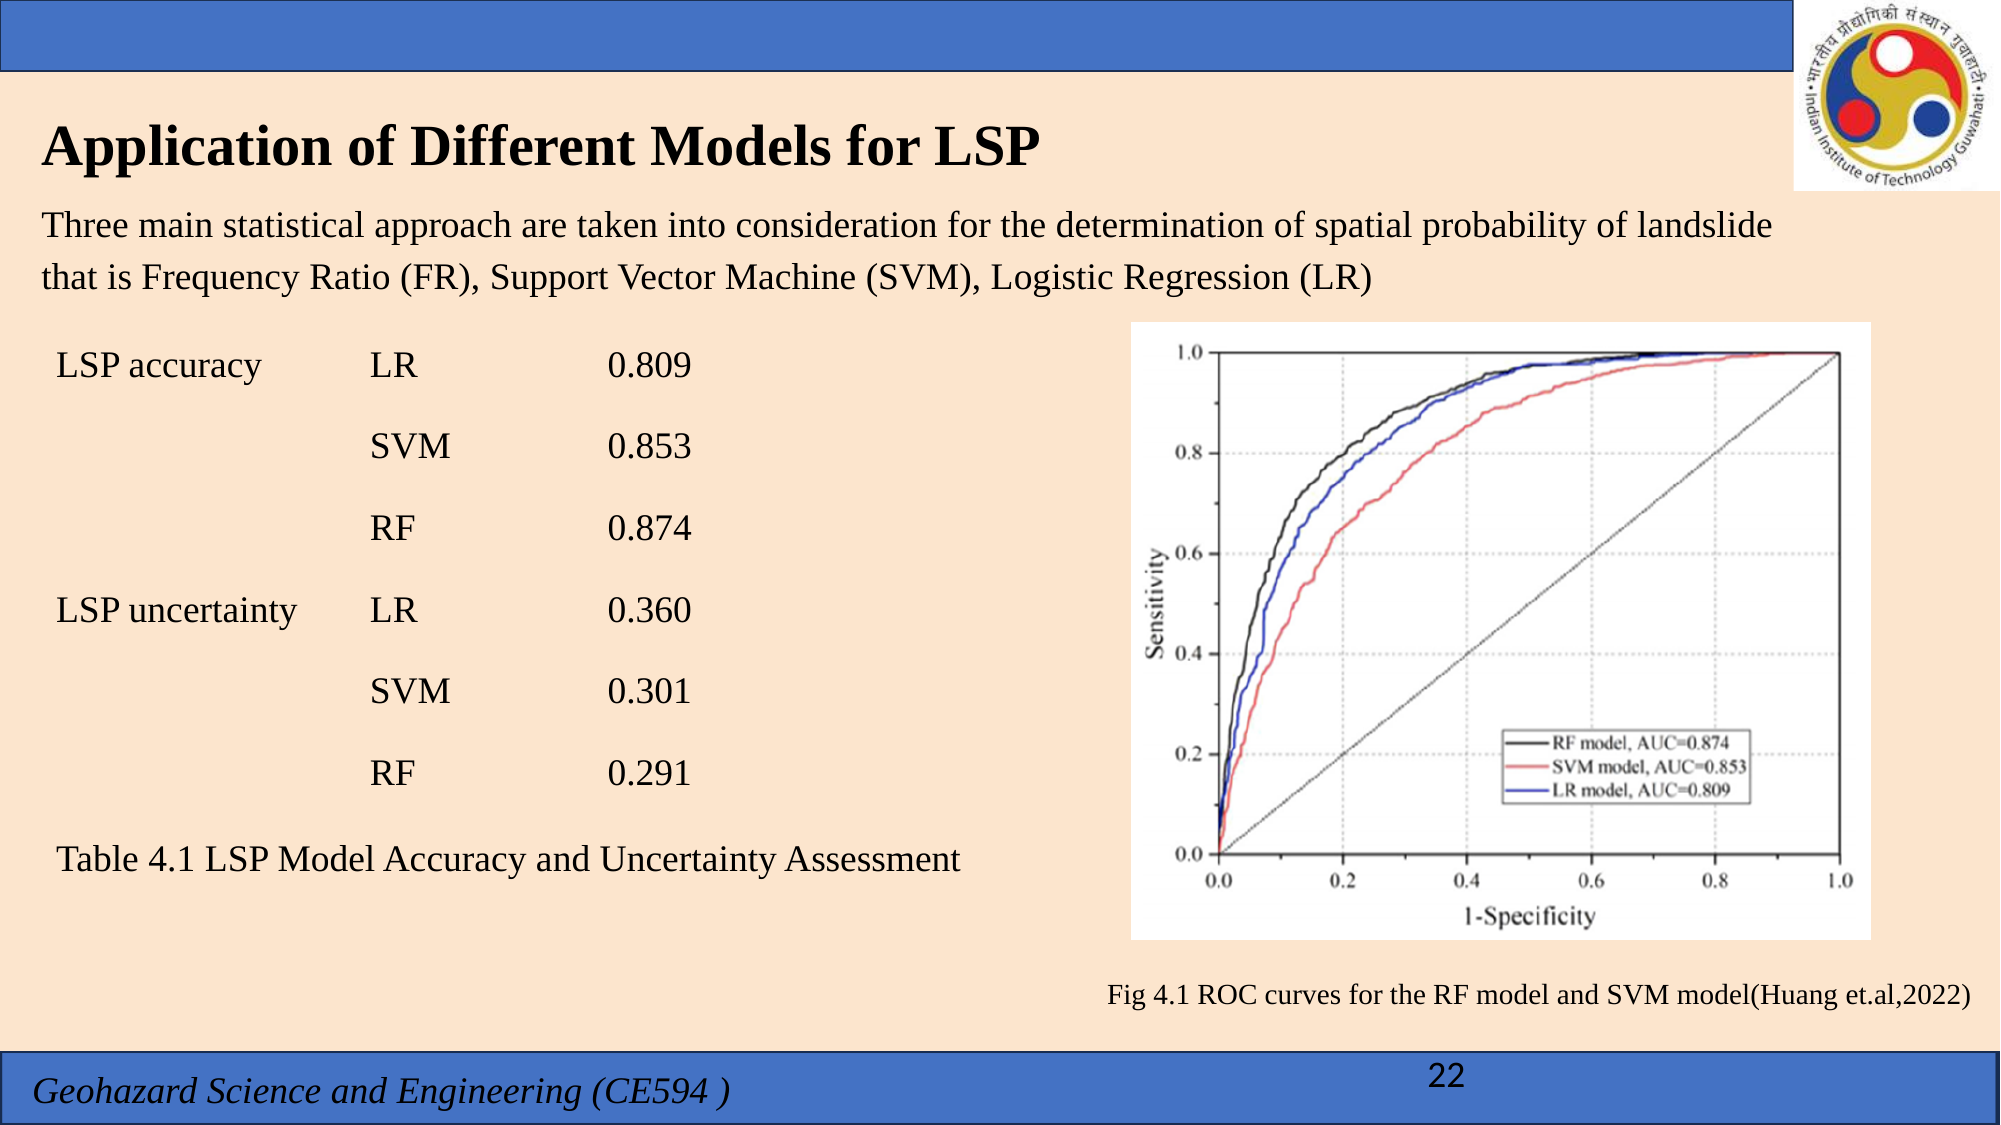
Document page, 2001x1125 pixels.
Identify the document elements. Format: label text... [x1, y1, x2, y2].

slide_number 22 [1412, 1042, 1863, 1103]
text_box Three main statistical approach are taken into consideration for the determination of spatial probability of landslide that is Frequency Ratio (FR), Support Vector Machine (SVM), Logistic Regression (LR) [26, 178, 1814, 313]
text_box Fig 4.1 ROC curves for the RF model and SVM model(Huang et.al,2022) [1078, 955, 2000, 1026]
text_box Table 4.1 LSP Model Accuracy and Uncertainty Assessment [40, 811, 1090, 894]
picture [1130, 322, 1871, 940]
table_cell RF [355, 731, 593, 811]
table_cell LSP uncertainty [41, 568, 355, 811]
table_cell 0.301 [593, 649, 780, 731]
text_box Application of Different Models for LSP [26, 81, 1121, 178]
table_header LSP accuracy [41, 323, 355, 568]
table_cell RF [355, 486, 593, 568]
table_cell SVM [355, 404, 593, 486]
table_header 0.809 [593, 323, 780, 404]
table_cell 0.291 [593, 731, 780, 811]
picture [1793, 0, 2000, 191]
table_header LR [355, 323, 593, 404]
table_cell SVM [355, 649, 593, 731]
picture [0, 1051, 2000, 1125]
table_cell 0.874 [593, 486, 780, 568]
table_cell 0.853 [593, 404, 780, 486]
table_cell LR [355, 568, 593, 649]
table_cell 0.360 [593, 568, 780, 649]
